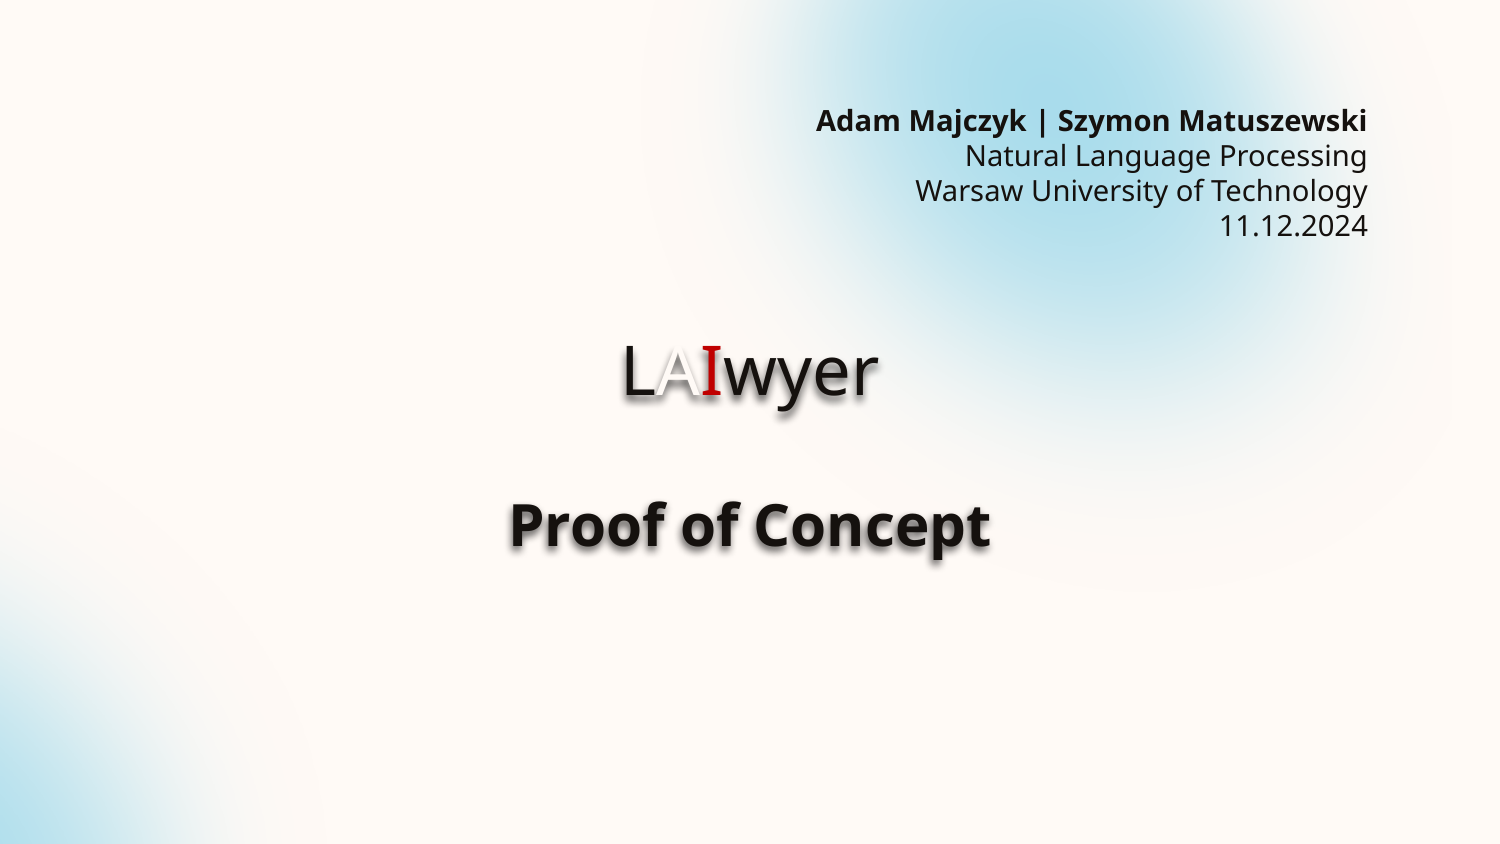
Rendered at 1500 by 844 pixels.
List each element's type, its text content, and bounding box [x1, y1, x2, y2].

subtitle Adam Majczyk | Szymon Matuszewski Natural Language Processing Warsaw University of Technology 11.12.2024 [750, 87, 1384, 152]
picture [0, 0, 1500, 844]
title LAIwyer Proof of Concept [86, 321, 1414, 622]
